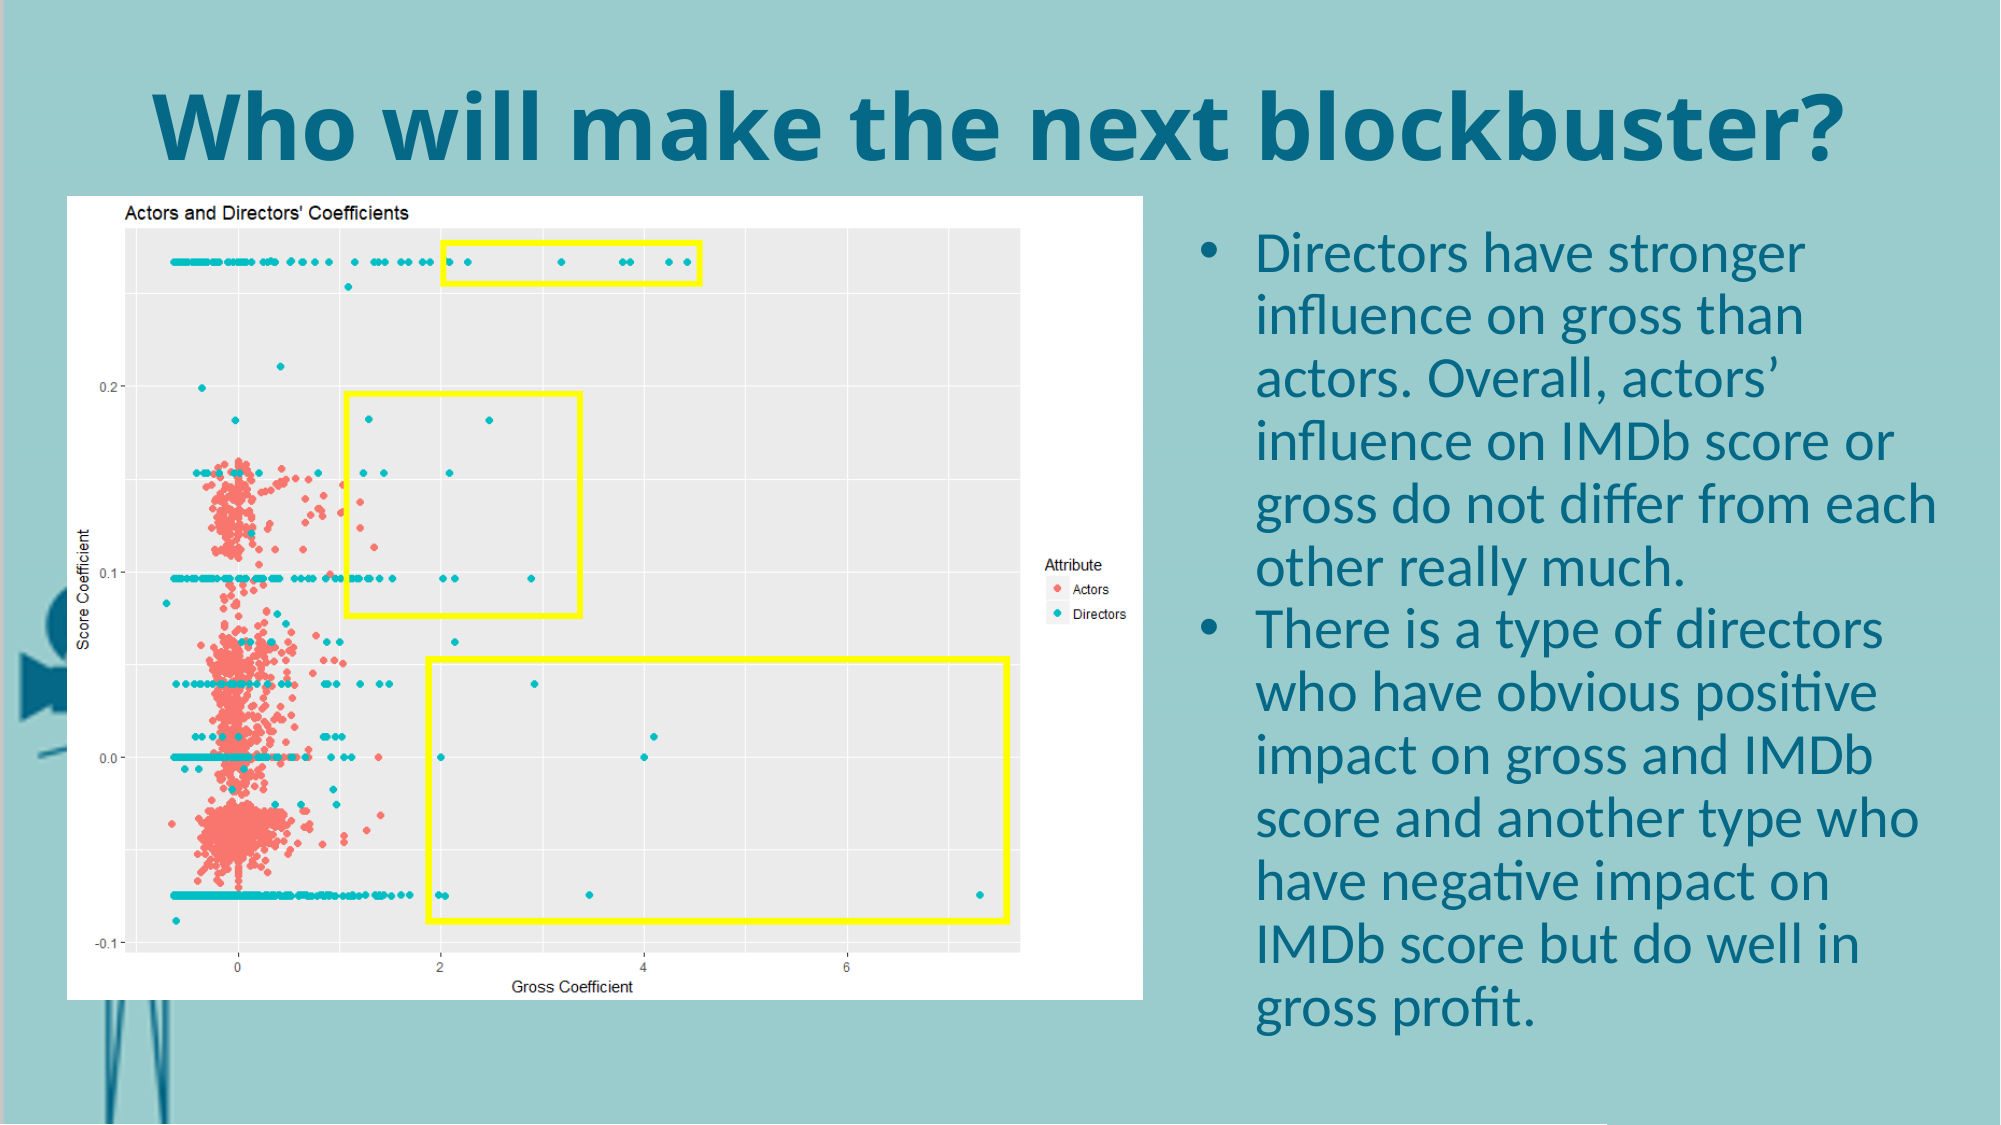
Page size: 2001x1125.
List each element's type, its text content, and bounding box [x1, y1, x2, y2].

title Who will make the next blockbuster? [137, 22, 1934, 240]
picture [0, 0, 2001, 1125]
list Directors have stronger influence on gross than actors. Overall, actors’ influence on IMDb score or gross do not differ from each other really much. There is a type of directors who have obvious positive impact on gross and IMDb score and another type who have negative impact on IMDb score but do well in gross profit. [1183, 214, 1989, 1125]
